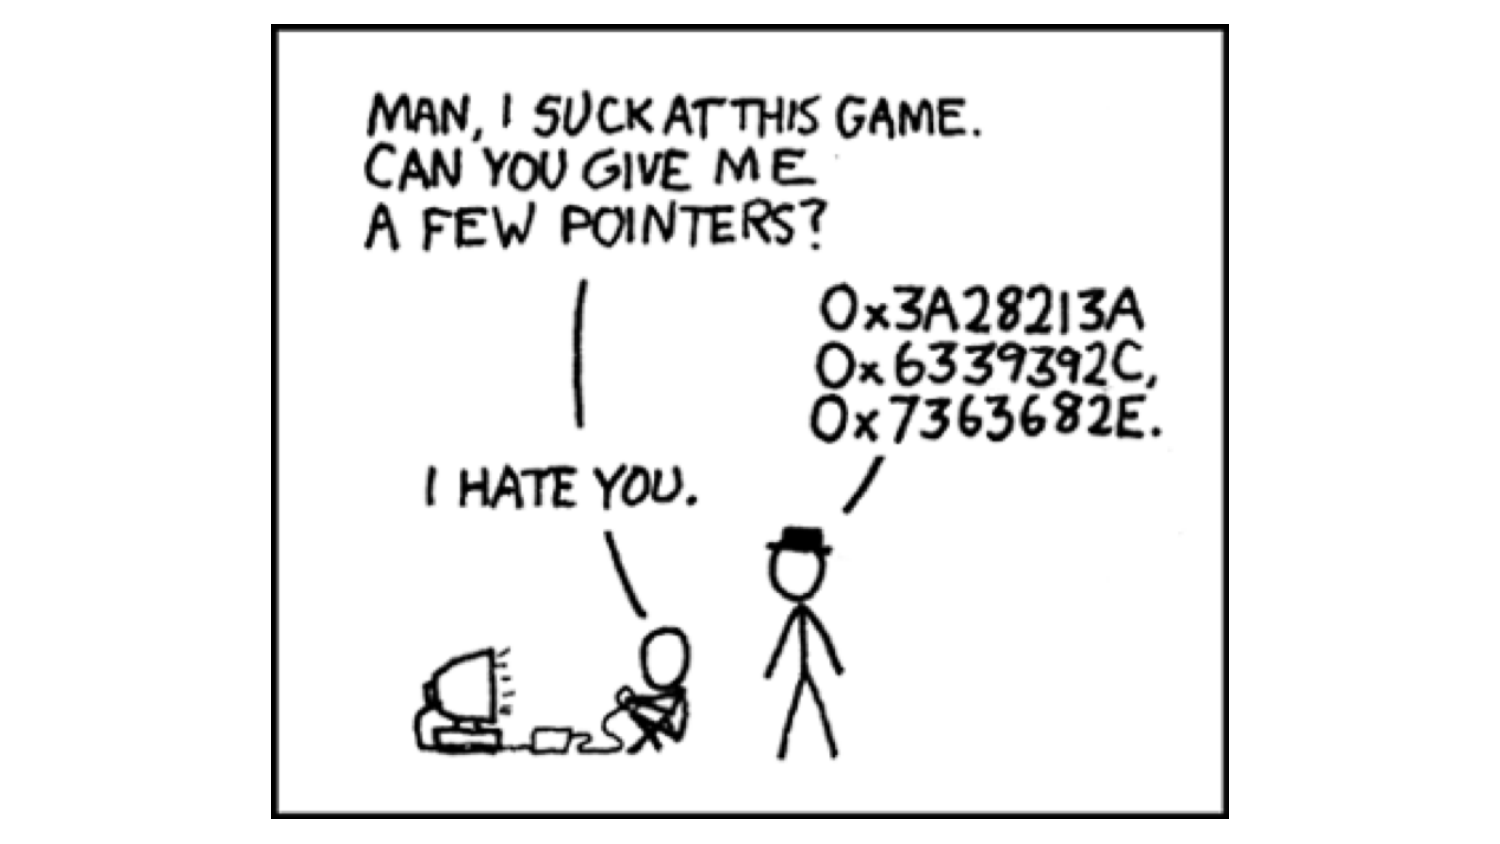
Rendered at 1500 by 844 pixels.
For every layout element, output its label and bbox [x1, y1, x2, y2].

picture [271, 24, 1229, 819]
